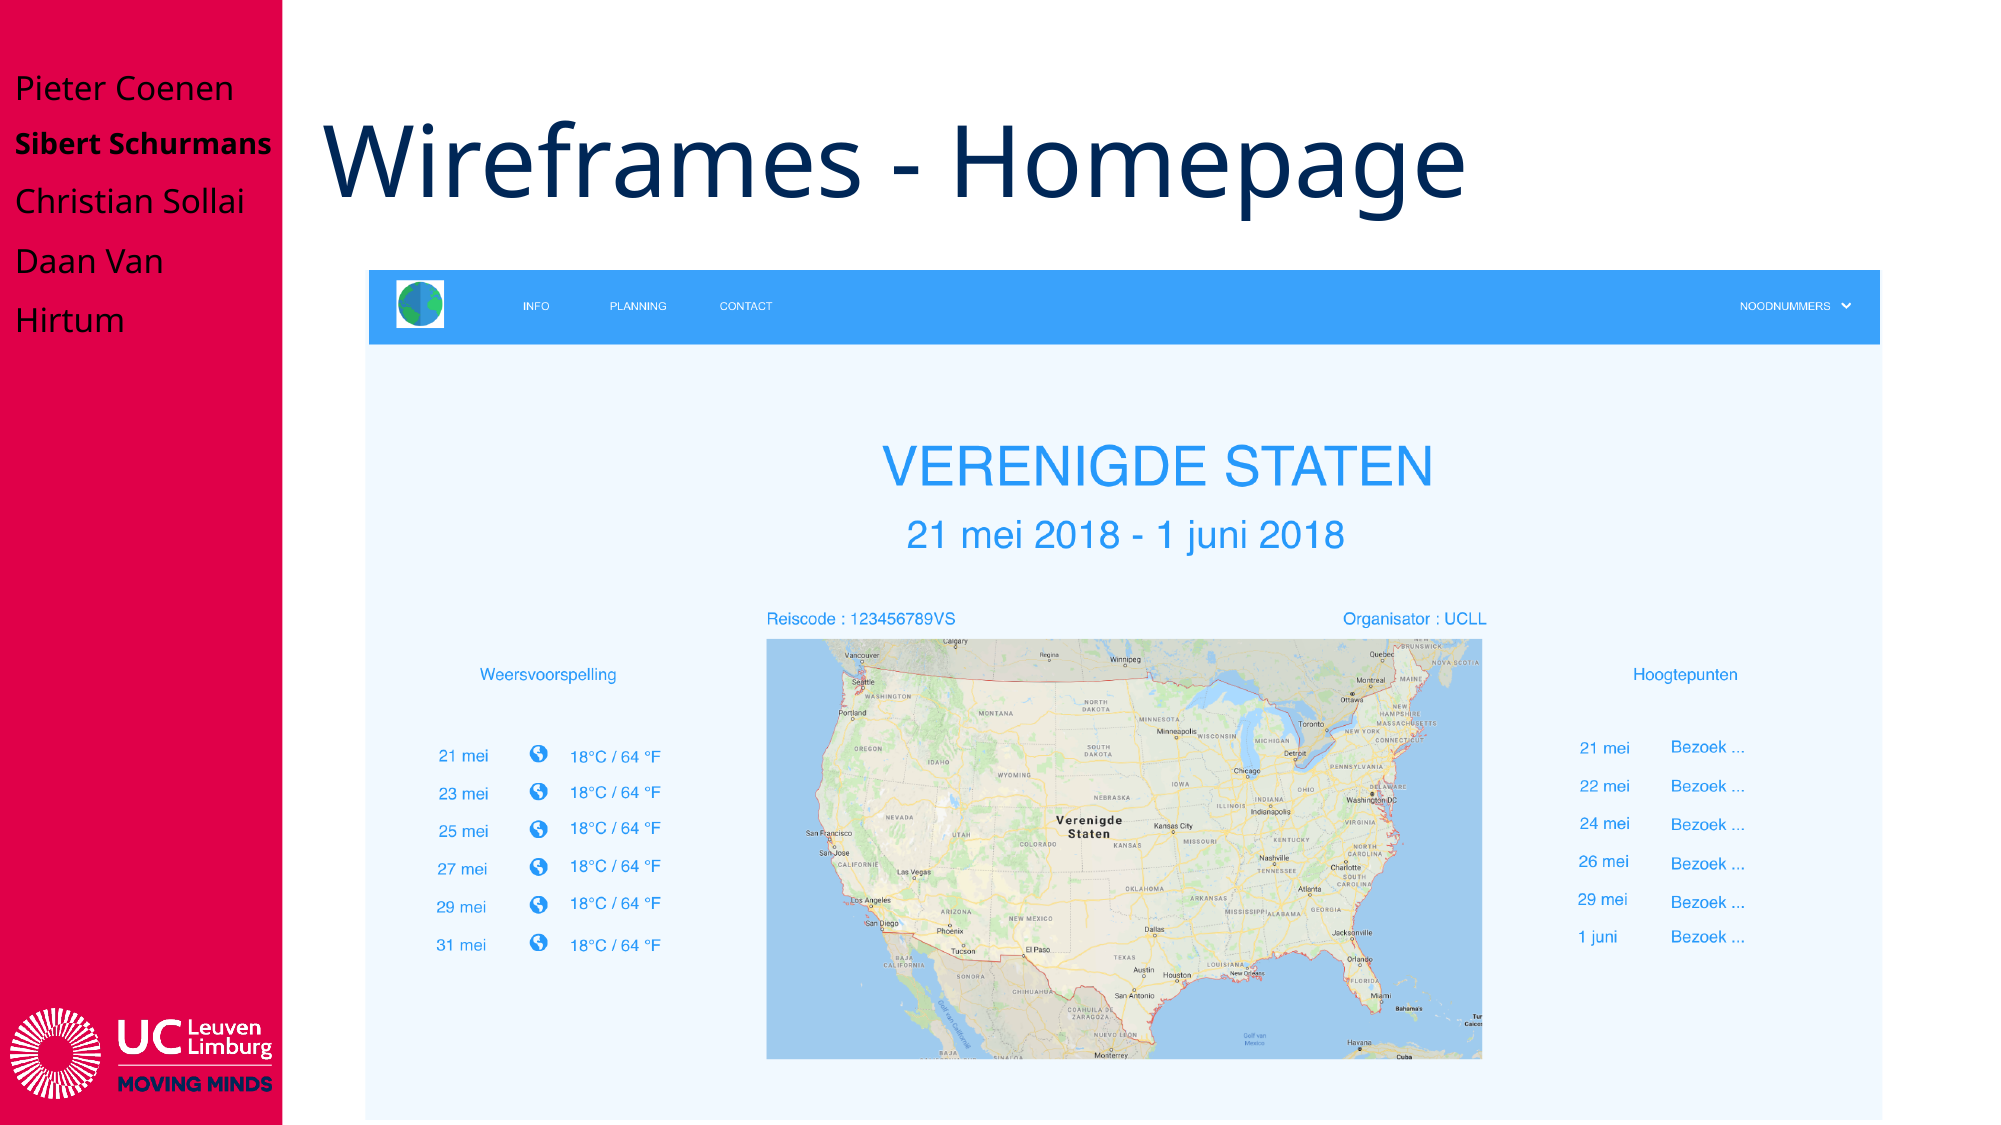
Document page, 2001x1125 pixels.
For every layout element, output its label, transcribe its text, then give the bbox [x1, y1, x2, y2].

picture [10, 1008, 272, 1099]
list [365, 270, 1883, 1120]
title Wireframes - Homepage [307, 59, 1940, 271]
text_box Pieter Coenen Sibert Schurmans Christian Sollai Daan Van Hirtum [0, 40, 291, 347]
